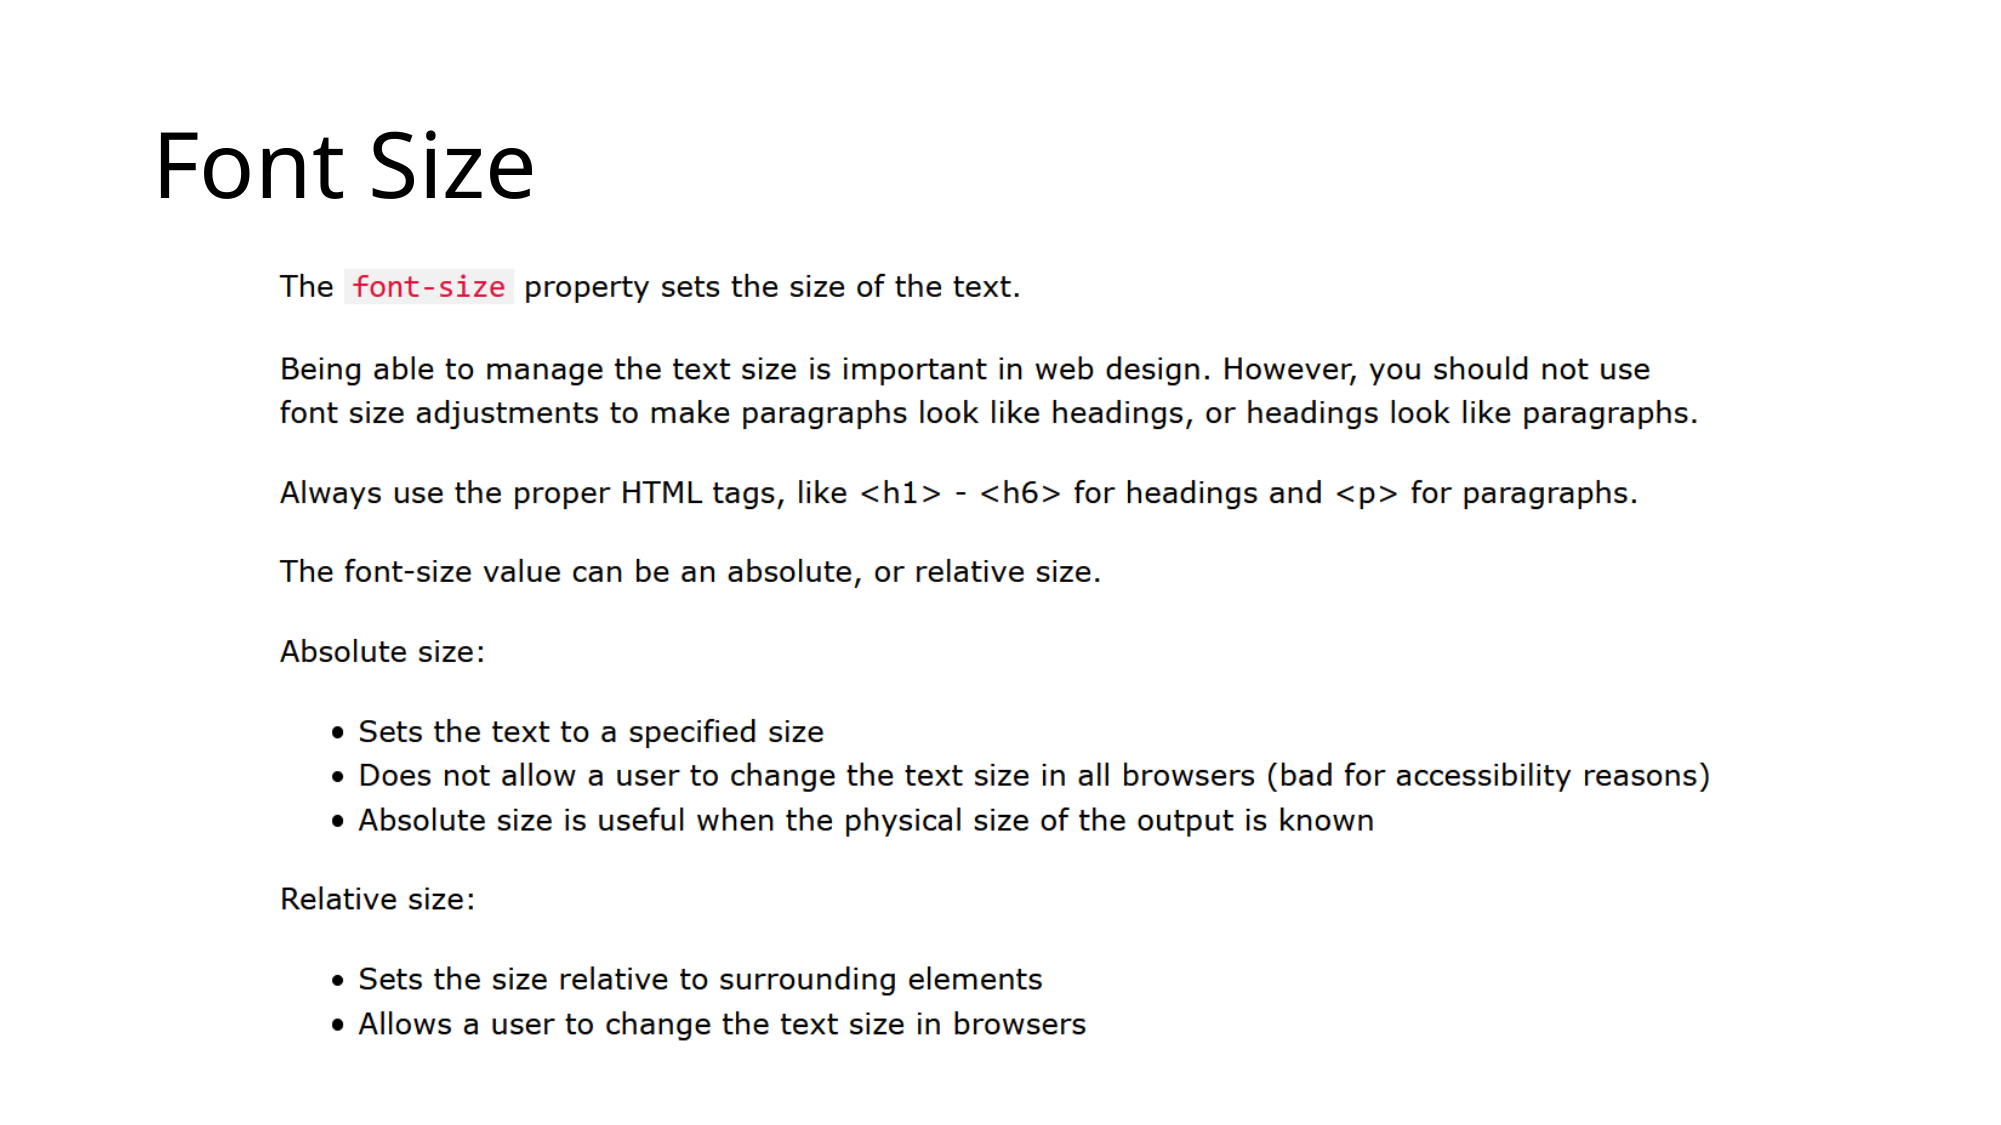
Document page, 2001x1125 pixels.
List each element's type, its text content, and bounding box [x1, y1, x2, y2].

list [268, 263, 1732, 1049]
title Font Size [137, 59, 1863, 278]
